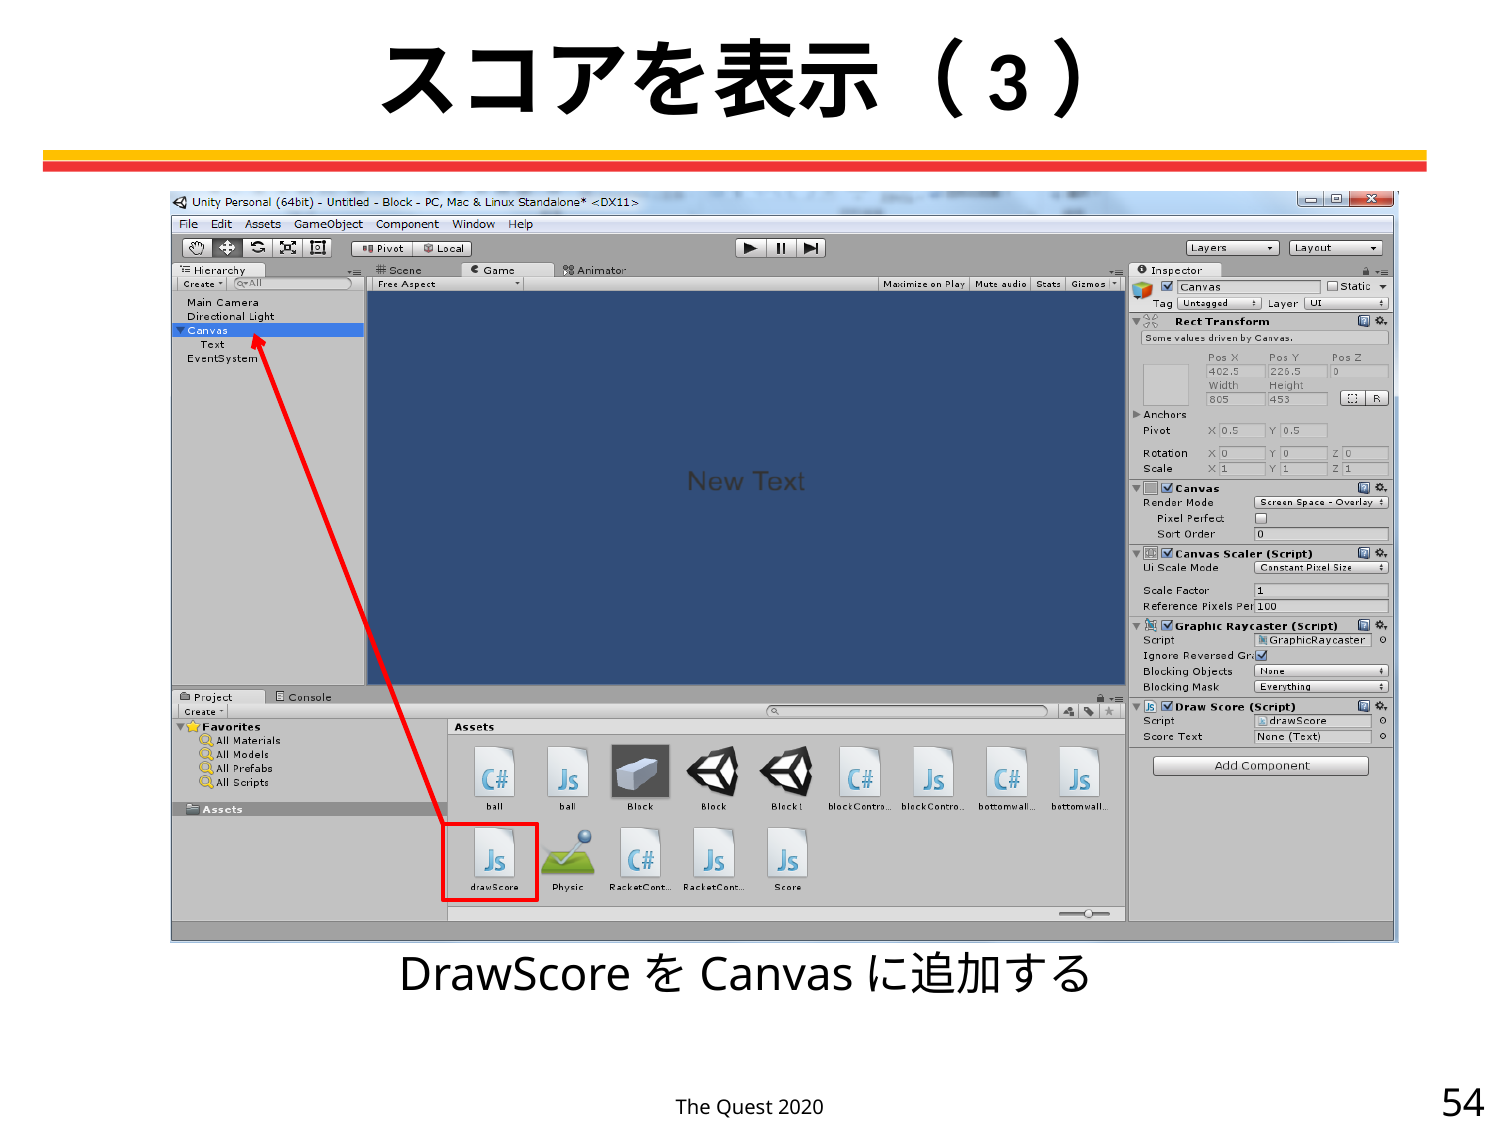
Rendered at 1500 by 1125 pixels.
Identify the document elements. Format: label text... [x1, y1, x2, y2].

title スコアを表示（3） [19, 8, 1491, 144]
text_box DrawScoreをCanvasに追加する [383, 950, 1110, 1008]
slide_number 54 [1149, 1074, 1500, 1125]
footer The Quest 2020 [512, 1087, 988, 1125]
picture [169, 191, 1399, 944]
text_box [253, 332, 444, 825]
